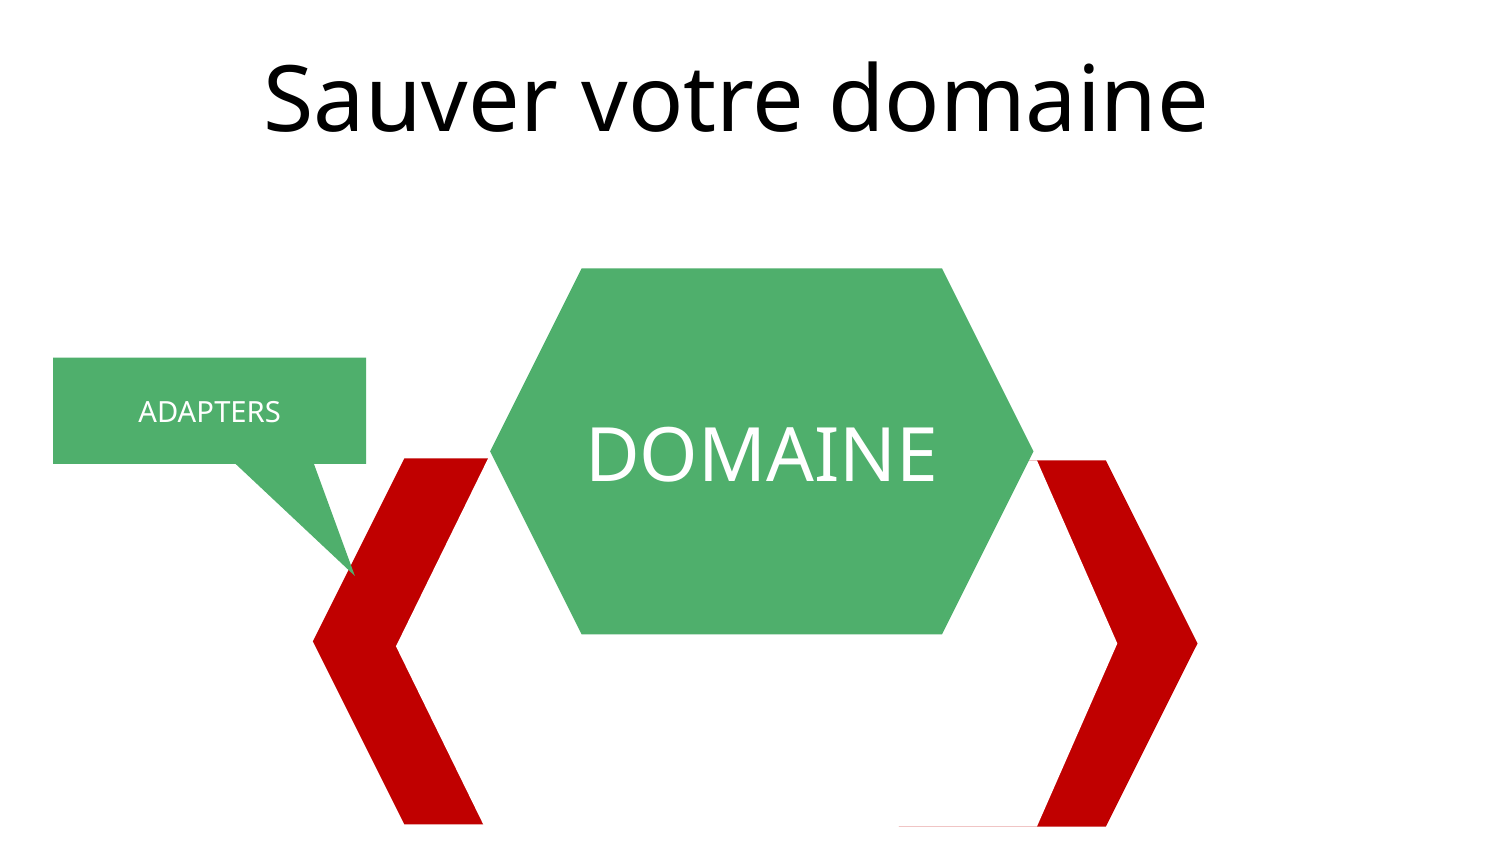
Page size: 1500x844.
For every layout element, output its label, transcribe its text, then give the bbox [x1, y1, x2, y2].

text_box ADAPTERS [50, 355, 369, 534]
text_box DOMAINE [488, 266, 1036, 637]
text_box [312, 457, 767, 836]
text_box Sauver votre domaine [53, 32, 1444, 174]
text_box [795, 460, 1198, 827]
